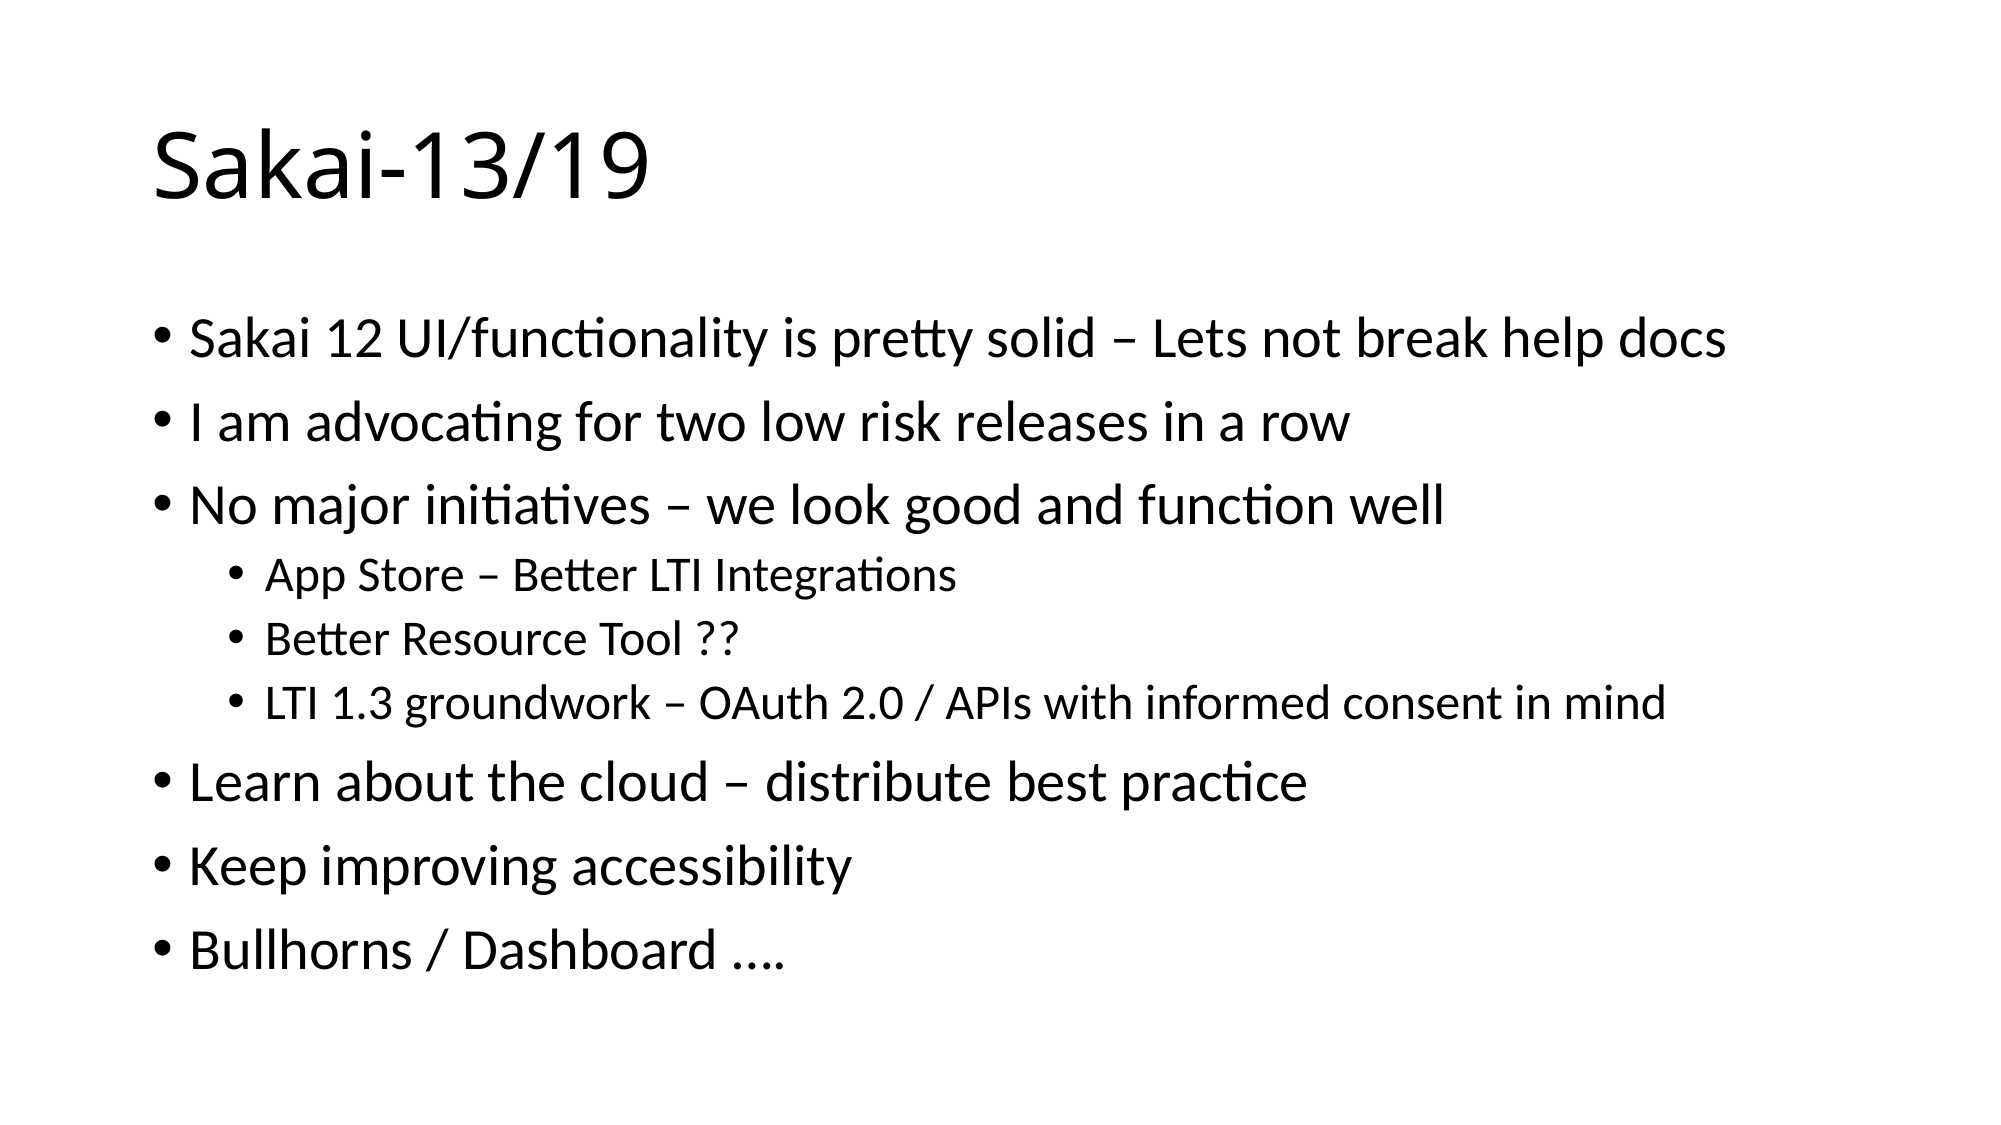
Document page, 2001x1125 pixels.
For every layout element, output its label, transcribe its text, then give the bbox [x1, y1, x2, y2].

title Sakai-13/19 [137, 59, 1863, 278]
list Sakai 12 UI/functionality is pretty solid – Lets not break help docs I am advocating for two low risk releases in a row No major initiatives – we look good and function well App Store – Better LTI Integrations Better Resource Tool ?? LTI 1.3 groundwork – OAuth 2.0 / APIs with informed consent in mind Learn about the cloud – distribute best practice Keep improving accessibility Bullhorns / Dashboard …. [137, 299, 1863, 1014]
